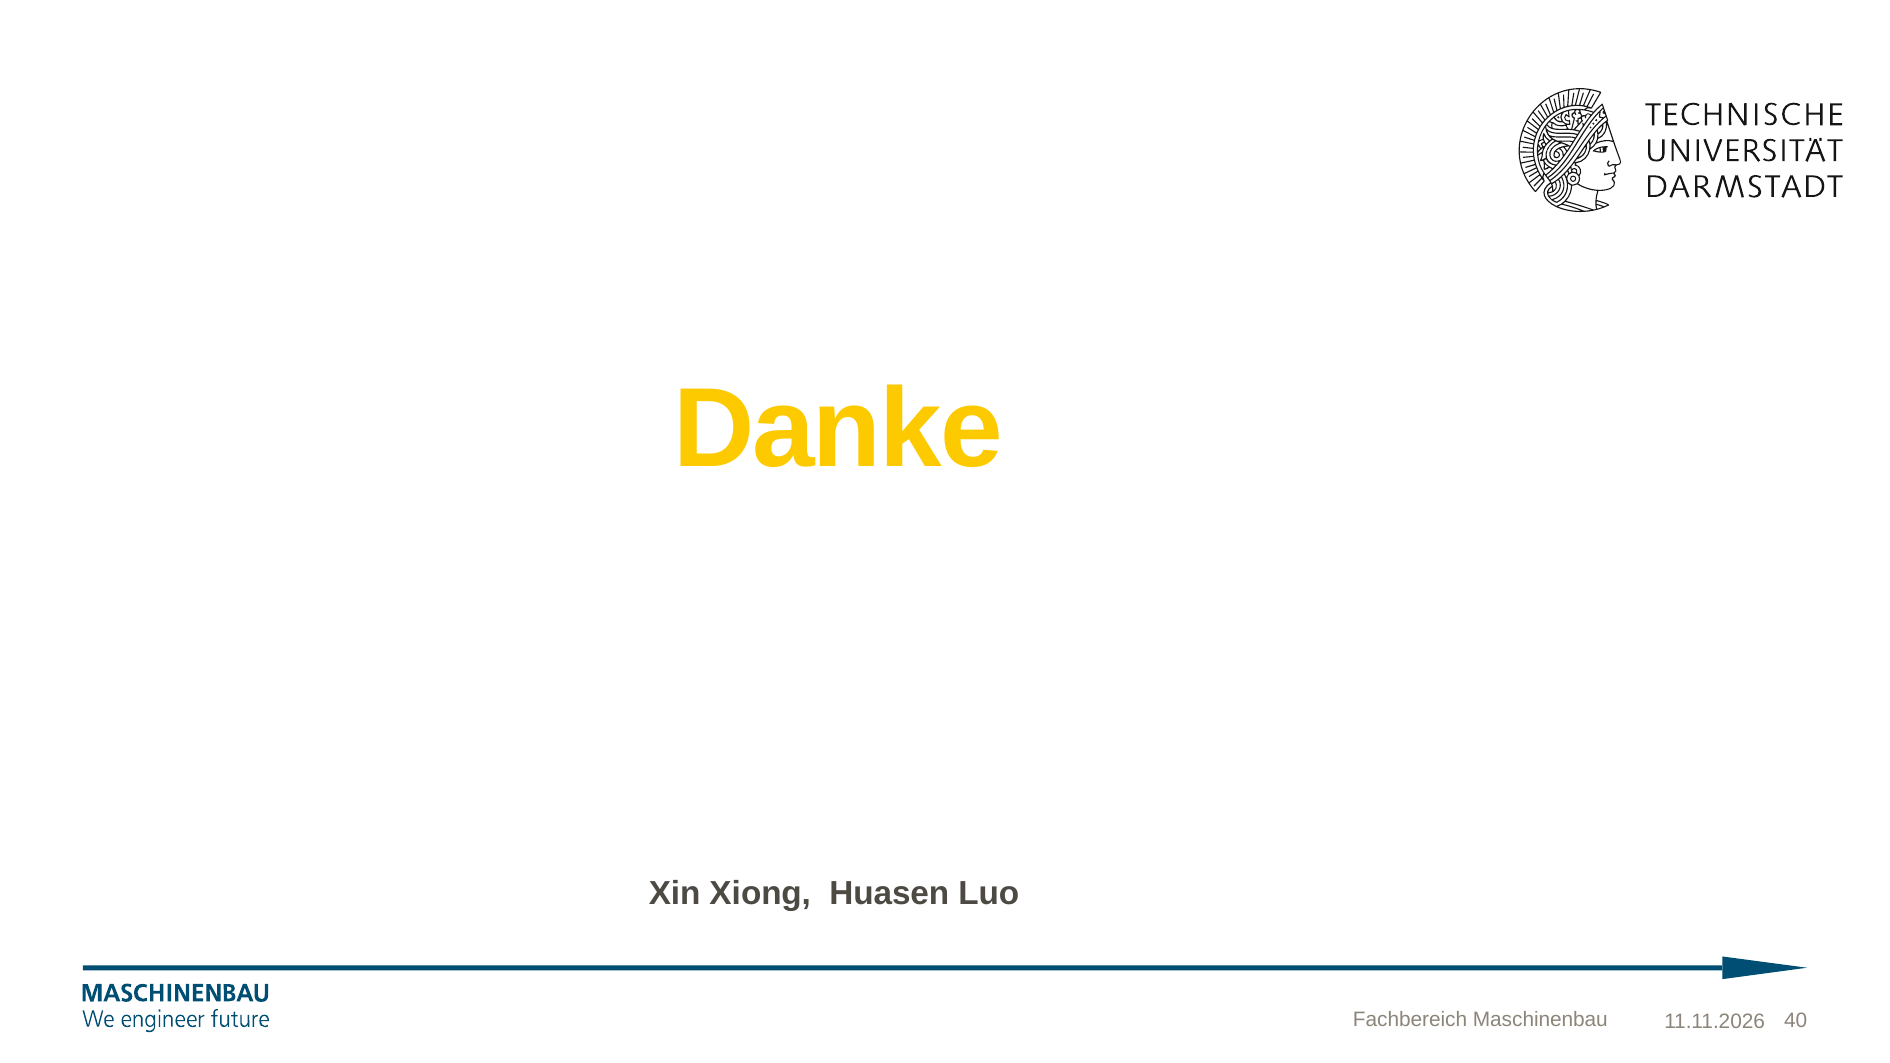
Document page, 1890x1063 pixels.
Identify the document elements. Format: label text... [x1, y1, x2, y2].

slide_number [1639, 973, 1790, 1033]
slide_number 40 [1748, 980, 1808, 1028]
footer Fachbereich Maschinenbau [287, 967, 1637, 1031]
list Xin Xiong, Huasen Luo [648, 870, 1033, 967]
title Danke [673, 354, 1516, 485]
